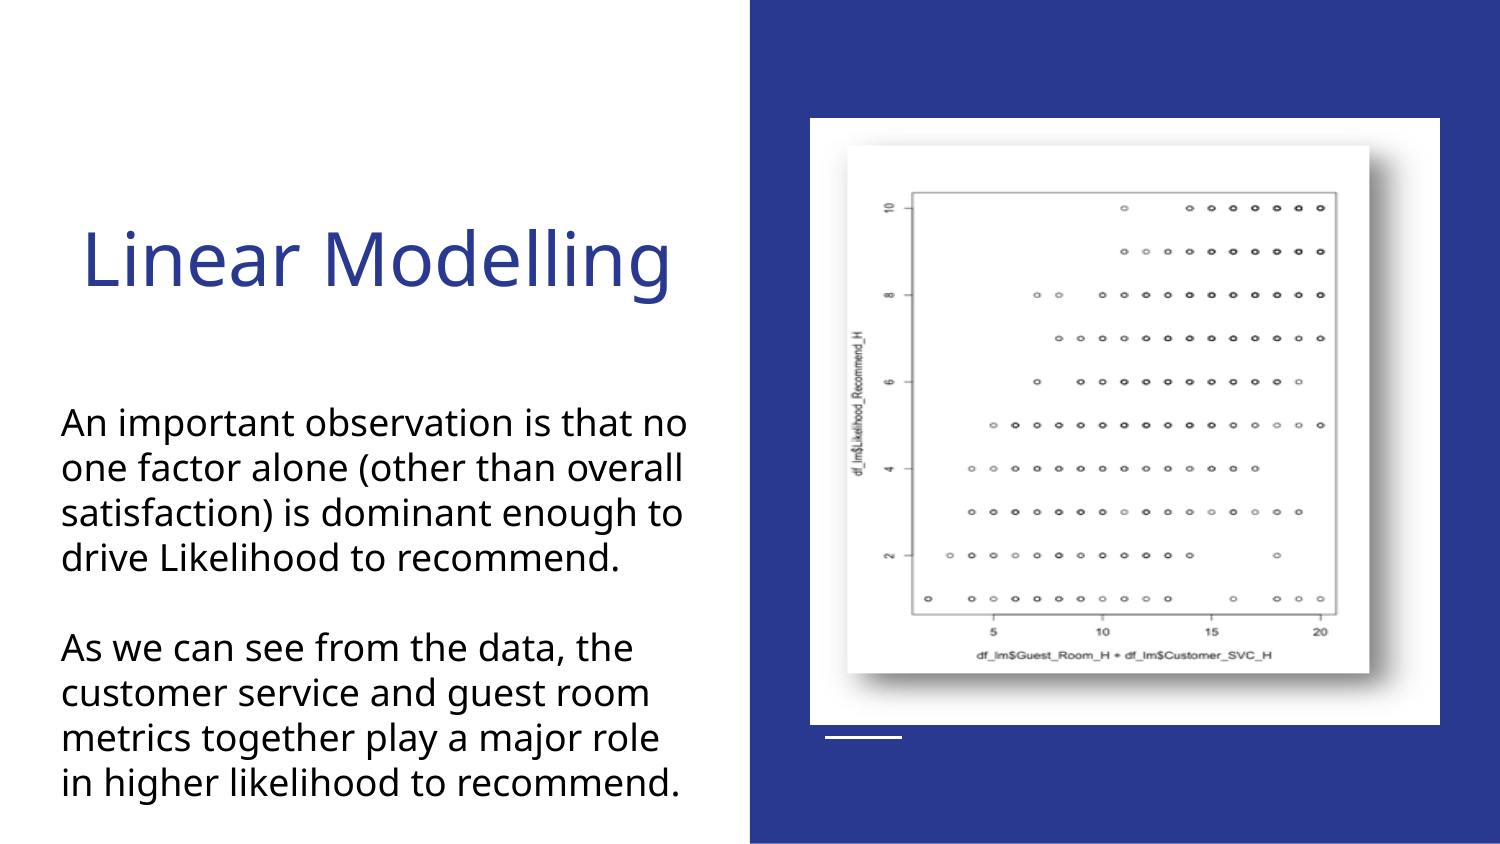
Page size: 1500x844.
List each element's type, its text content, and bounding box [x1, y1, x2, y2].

picture [809, 118, 1440, 726]
title Linear Modelling [45, 59, 710, 316]
subtitle An important observation is that no one factor alone (other than overall satisfaction) is dominant enough to drive Likelihood to recommend. As we can see from the data, the customer service and guest room metrics together play a major role in higher likelihood to recommend. [45, 384, 710, 593]
